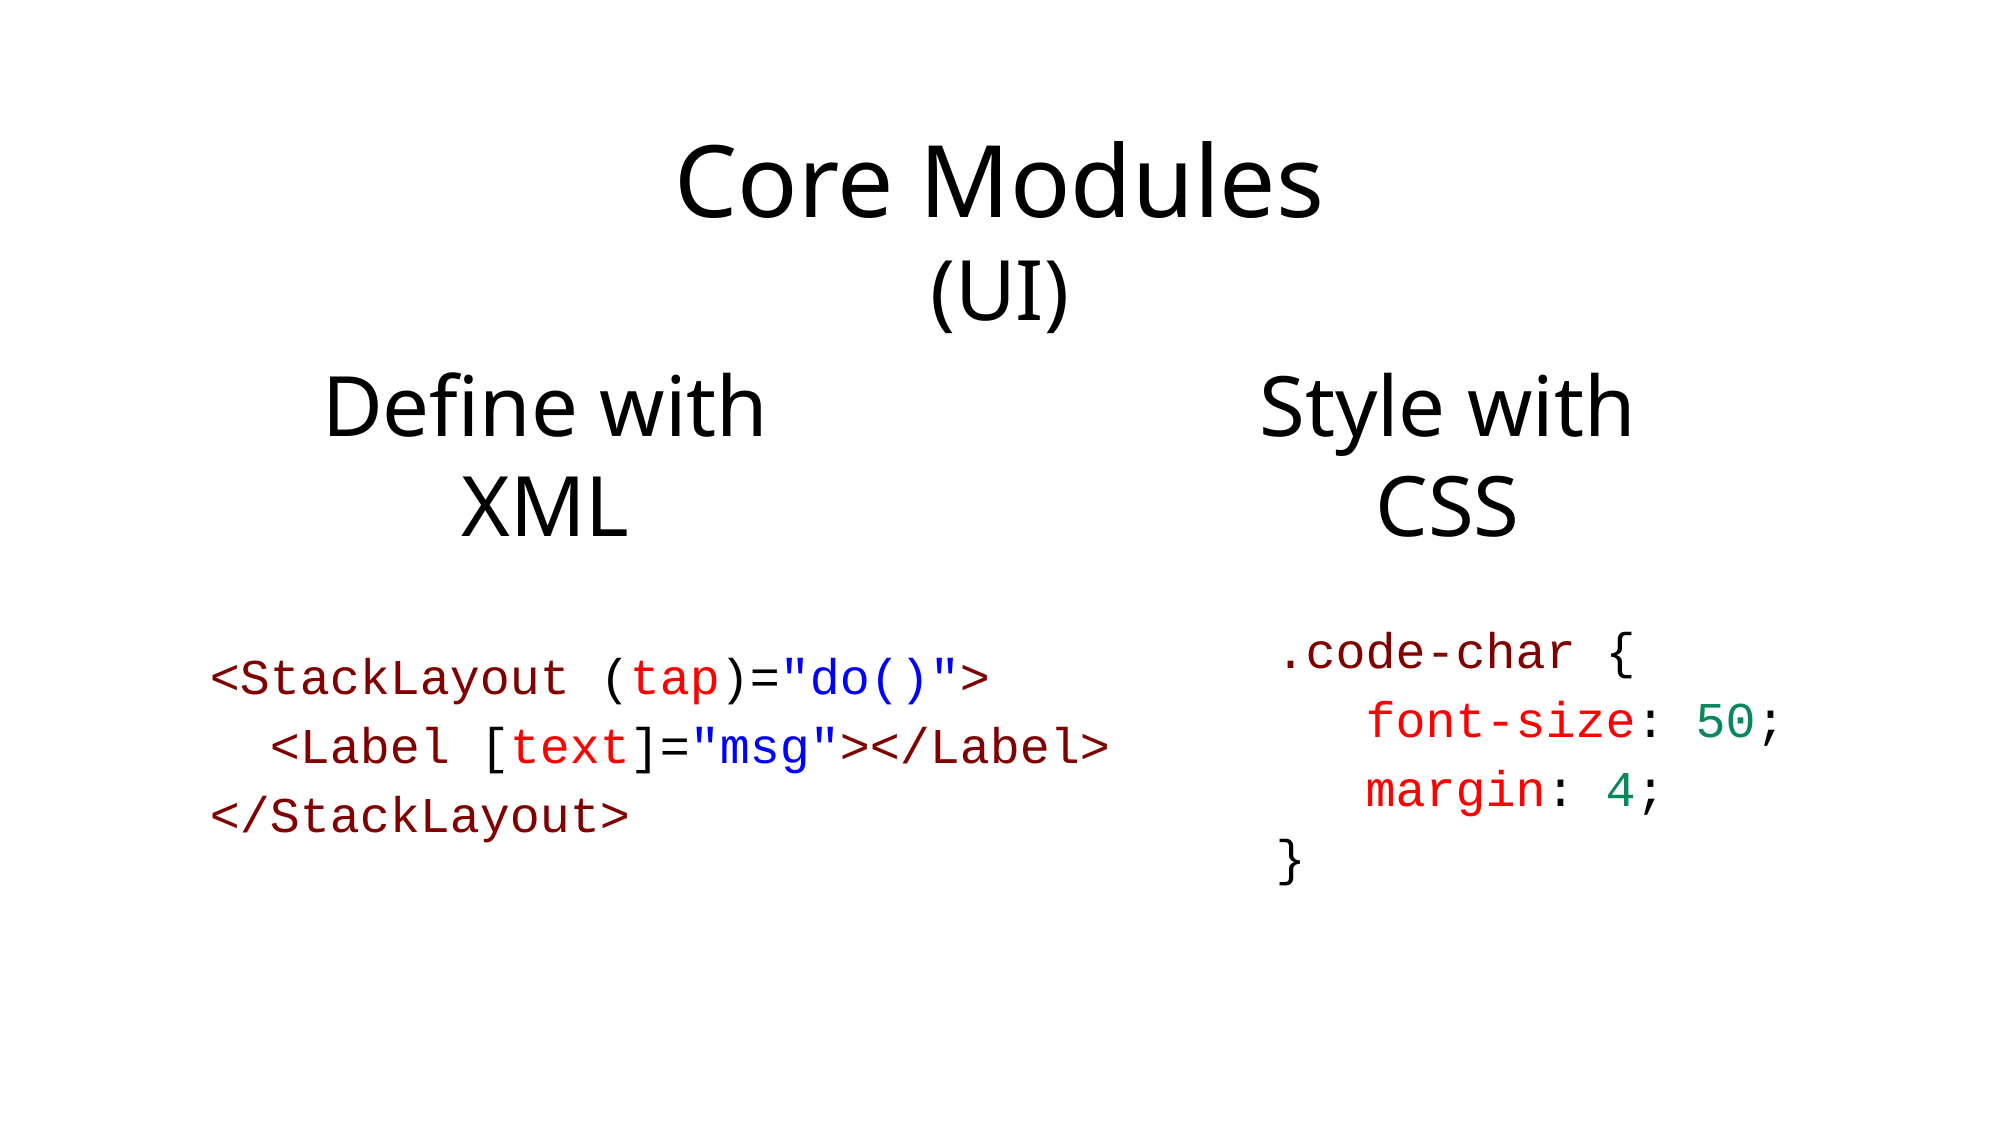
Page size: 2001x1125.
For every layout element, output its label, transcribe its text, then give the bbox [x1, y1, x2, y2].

text_box Style with CSS [1174, 332, 1721, 488]
text_box Define with XML [272, 332, 819, 571]
title Core Modules (UI) [68, 97, 1932, 223]
text_box <StackLayout (tap)="do()"> <Label [text]="msg"></Label> </StackLayout> [189, 635, 1192, 843]
text_box .code-char { font-size: 50; margin: 4; } [1255, 622, 1871, 873]
